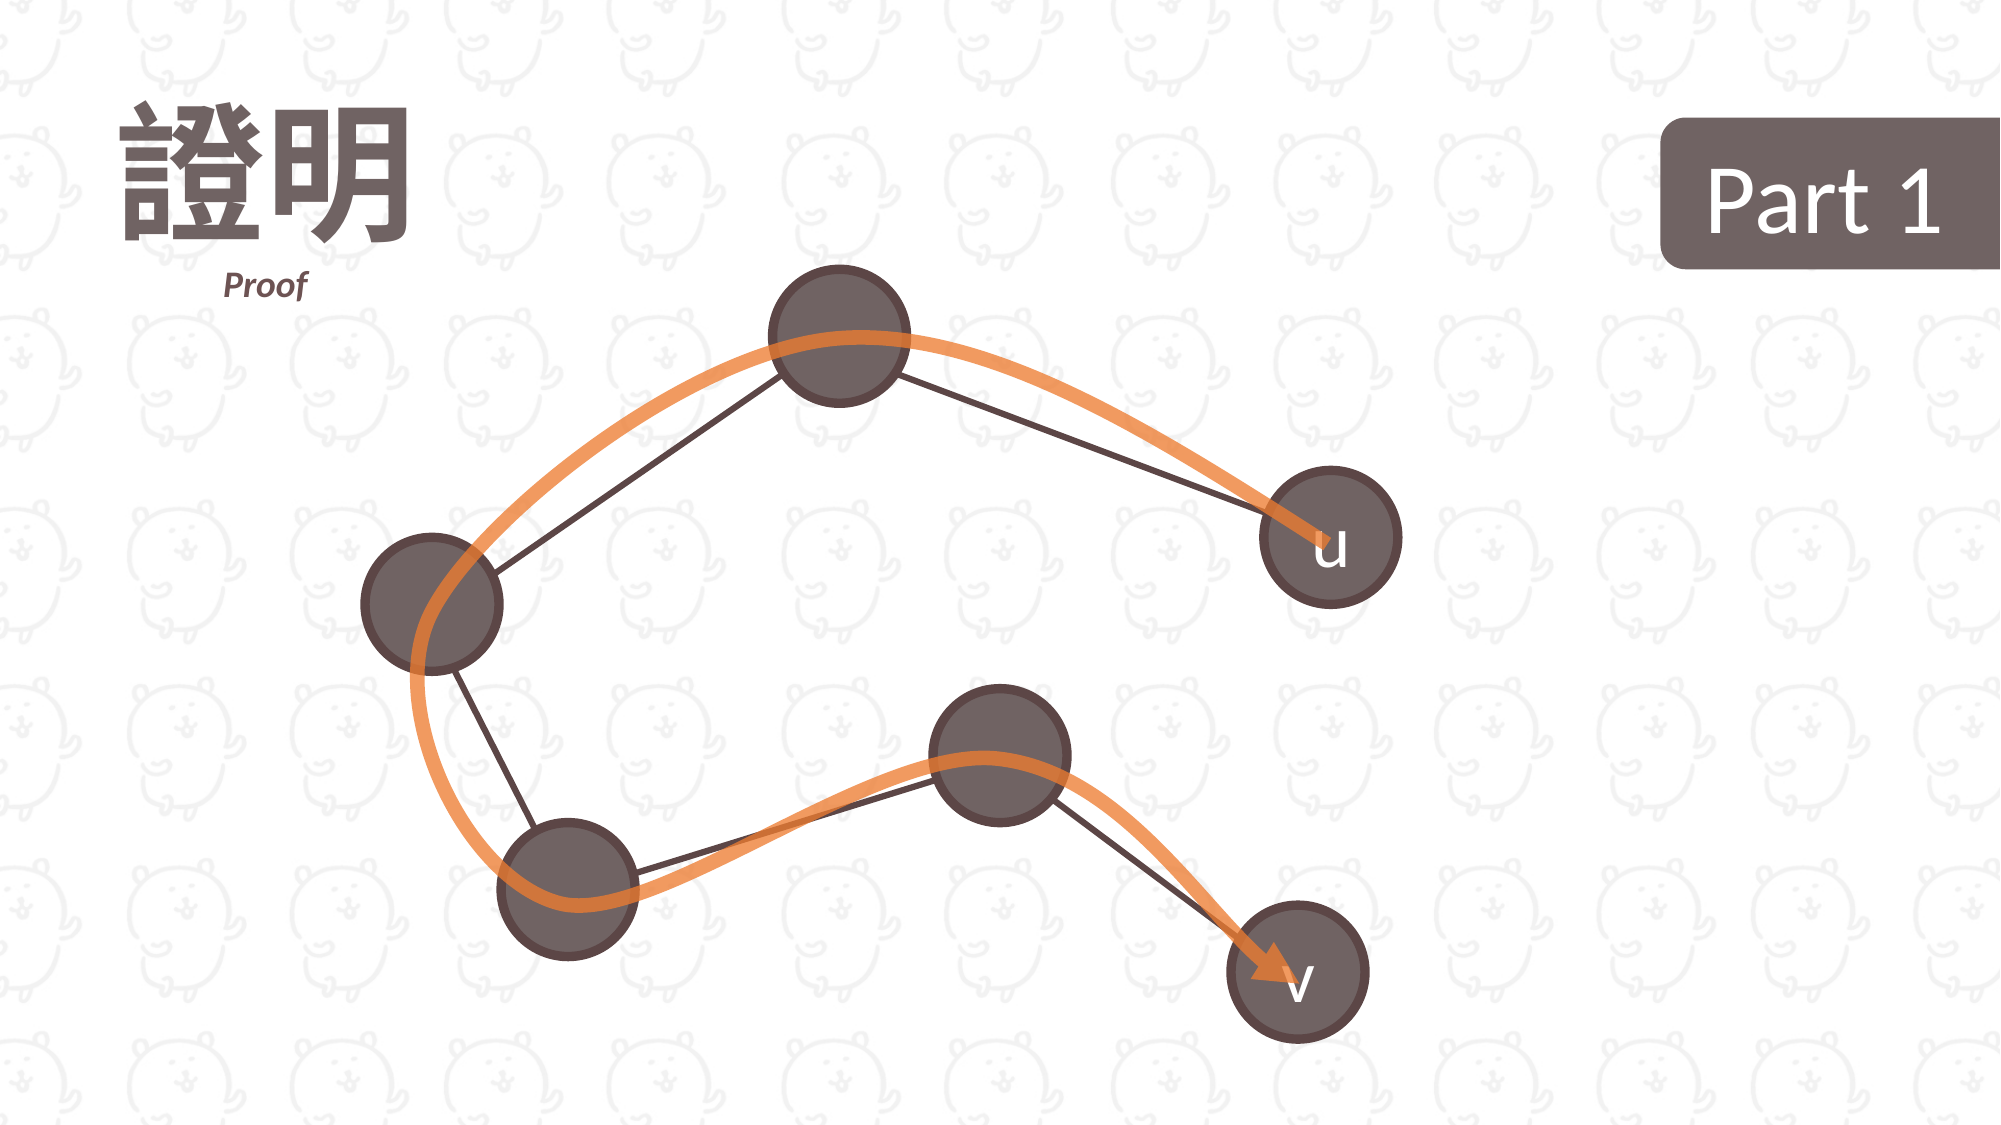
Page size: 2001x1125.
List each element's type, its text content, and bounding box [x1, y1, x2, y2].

text_box v [1230, 904, 1367, 1041]
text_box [567, 760, 999, 895]
text_box [500, 895, 636, 958]
text_box [363, 536, 469, 671]
text_box [771, 268, 908, 350]
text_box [469, 364, 797, 592]
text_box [431, 626, 568, 895]
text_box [999, 760, 1298, 983]
text_box Part 1 [1659, 116, 2000, 271]
text_box [416, 336, 1328, 985]
text_box 證明 Proof [100, 72, 431, 312]
text_box u [1322, 469, 1399, 606]
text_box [839, 352, 1331, 538]
